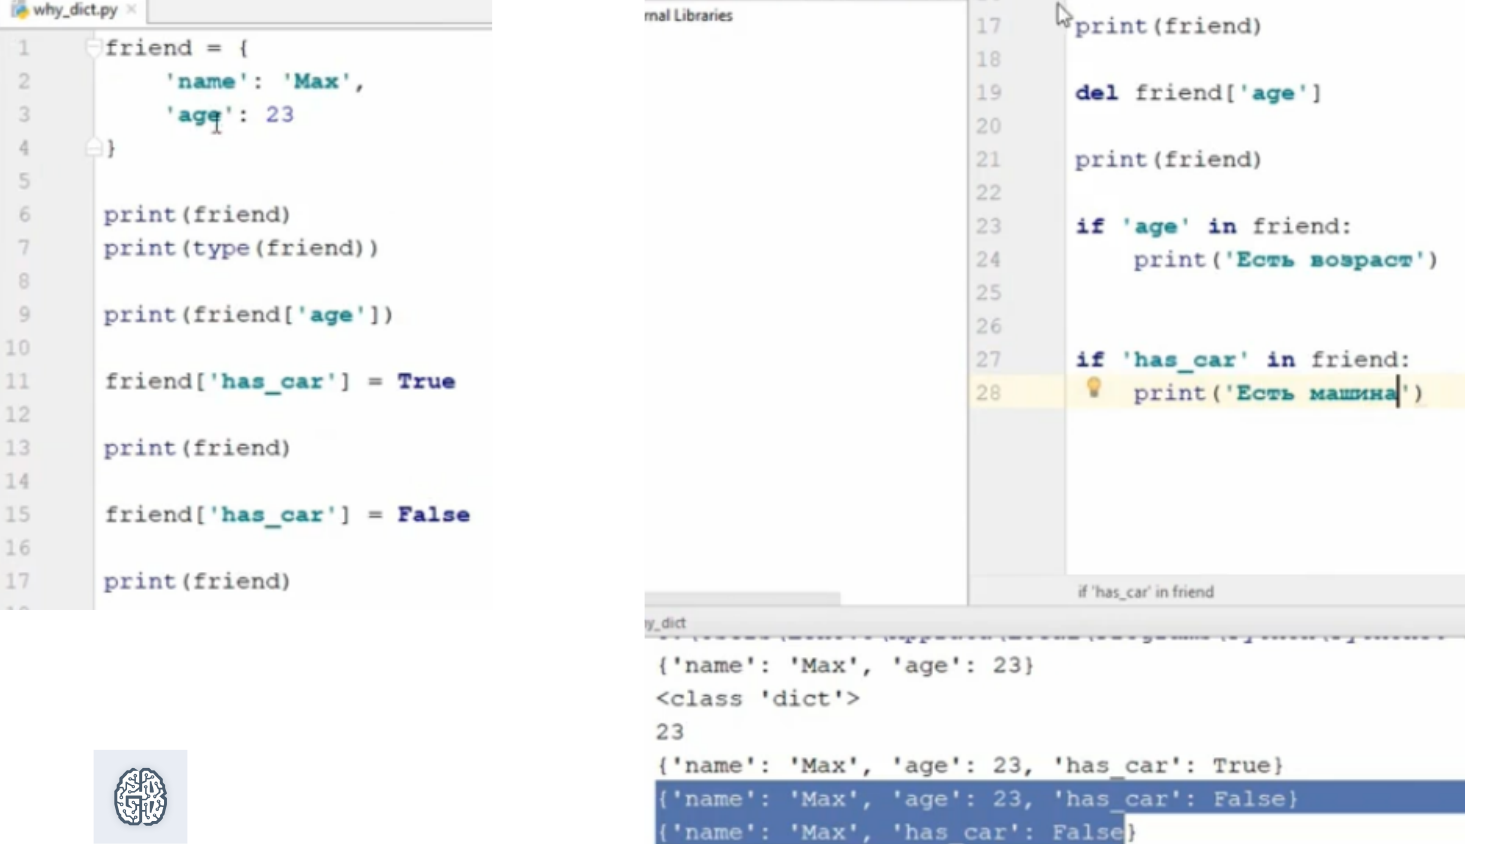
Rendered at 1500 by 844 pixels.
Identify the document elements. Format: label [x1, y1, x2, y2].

picture [106, 760, 175, 834]
picture [644, 0, 1466, 844]
picture [0, 0, 493, 610]
